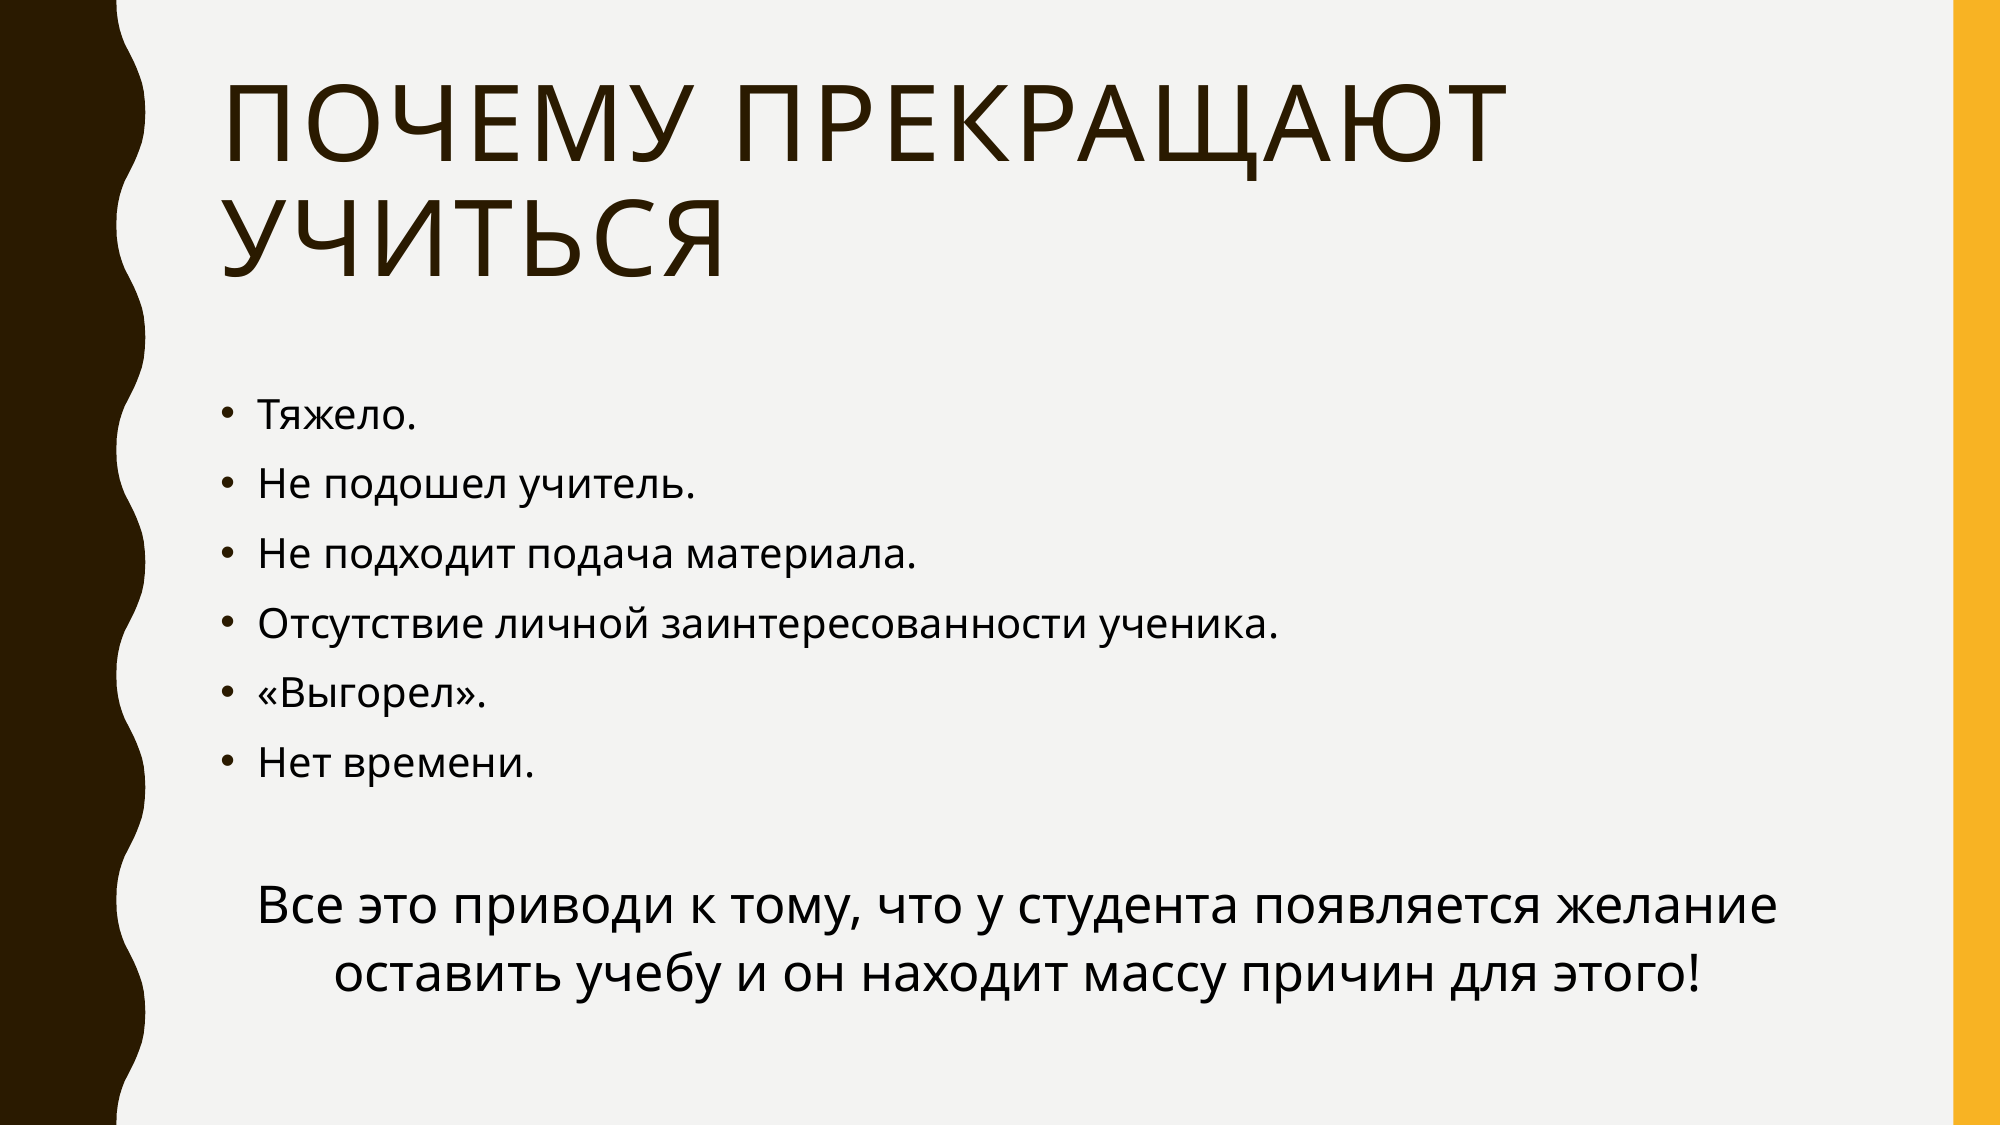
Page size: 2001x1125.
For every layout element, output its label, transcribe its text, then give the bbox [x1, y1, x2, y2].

title Почему прекращают учиться [205, 62, 1875, 308]
text_box Все это приводи к тому, что у студента появляется желание оставить учебу и он находит массу причин для этого! [182, 857, 1853, 1038]
list Тяжело. Не подошел учитель. Не подходит подача материала. Отсутствие личной заинтересованности ученика. «Выгорел». Нет времени. [205, 375, 1875, 818]
